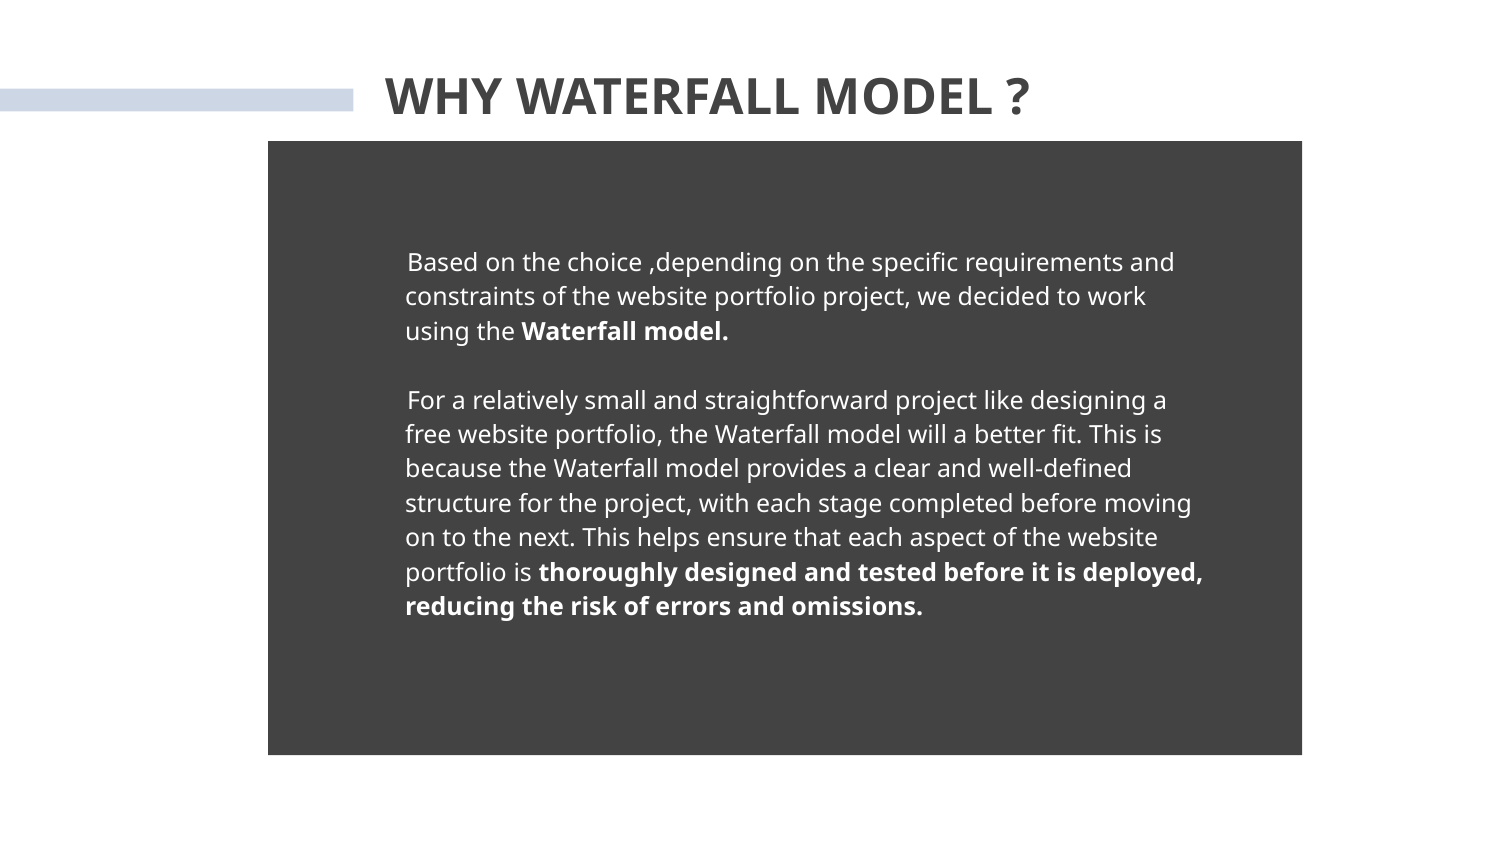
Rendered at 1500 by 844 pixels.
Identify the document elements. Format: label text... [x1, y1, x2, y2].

text_box [0, 88, 354, 112]
title WHY WATERFALL MODEL ? [370, 31, 1500, 158]
text_box [268, 141, 1303, 756]
subtitle Based on the choice ,depending on the specific requirements and constraints of the website portfolio project, we decided to work using the Waterfall model. For a relatively small and straightforward project like designing a free website portfolio, the Waterfall model will a better fit. This is because the Waterfall model provides a clear and well-defined structure for the project, with each stage completed before moving on to the next. This helps ensure that each aspect of the website portfolio is thoroughly designed and tested before it is deployed, reducing the risk of errors and omissions. [315, 226, 1221, 676]
